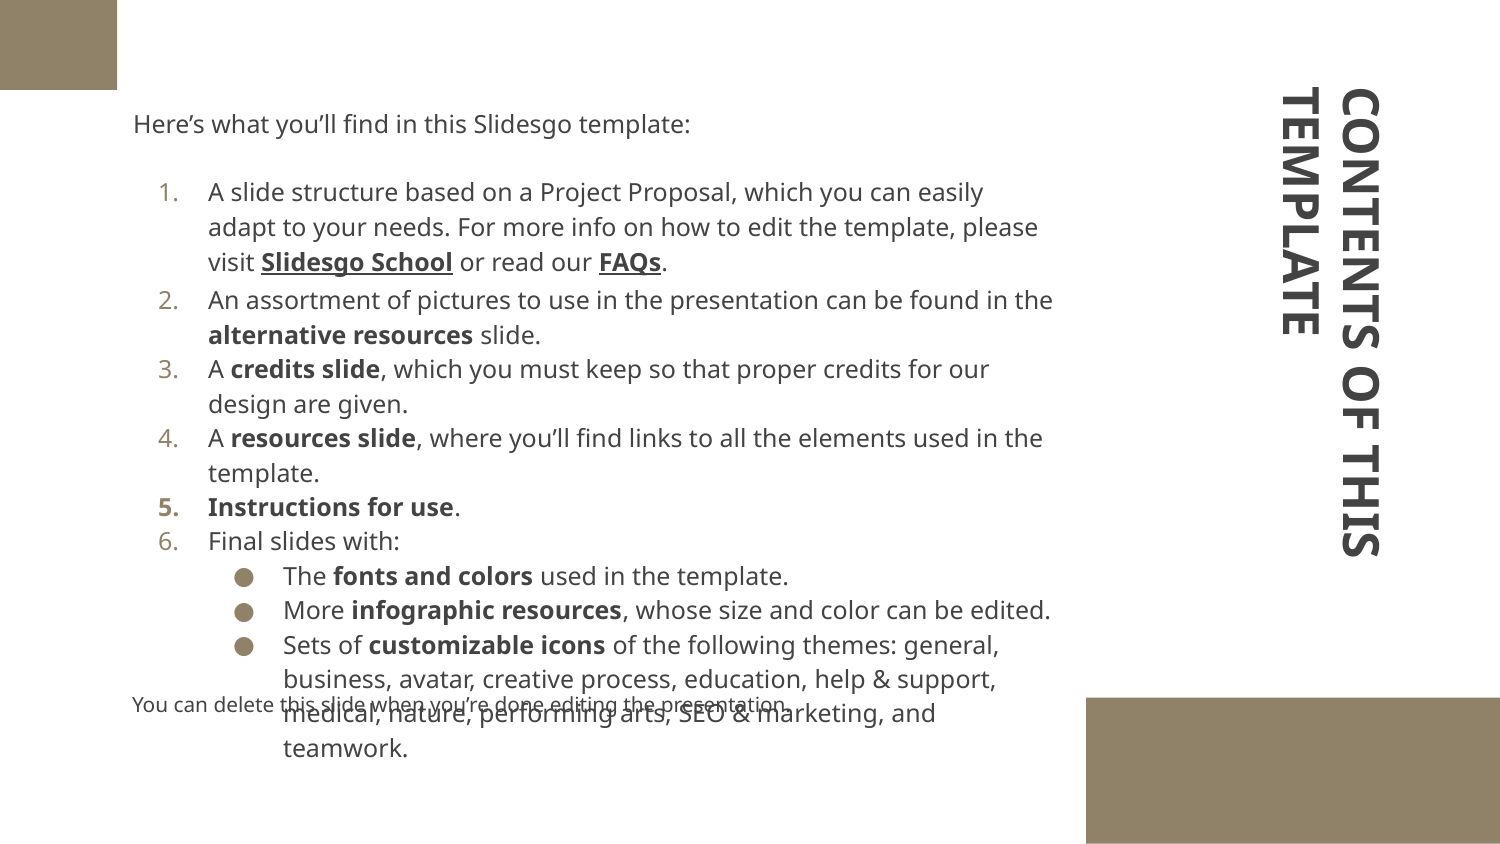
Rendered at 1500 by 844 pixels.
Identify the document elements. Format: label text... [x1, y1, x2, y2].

text_box [1086, 697, 1500, 844]
subtitle Here’s what you’ll find in this Slidesgo template: A slide structure based on a Project Proposal, which you can easily adapt to your needs. For more info on how to edit the template, please visit Slidesgo School or read our FAQs. An assortment of pictures to use in the presentation can be found in the alternative resources slide. A credits slide, which you must keep so that proper credits for our design are given. A resources slide, where you’ll find links to all the elements used in the template. Instructions for use. Final slides with: The fonts and colors used in the template. More infographic resources, whose size and color can be edited. Sets of customizable icons of the following themes: general, business, avatar, creative process, education, help & support, medical, nature, performing arts, SEO & marketing, and teamwork. [118, 88, 1074, 676]
text_box You can delete this slide when you’re done editing the presentation. [117, 676, 1137, 763]
title CONTENTS OF THIS TEMPLATE [1328, 71, 1409, 643]
text_box [0, 0, 118, 90]
